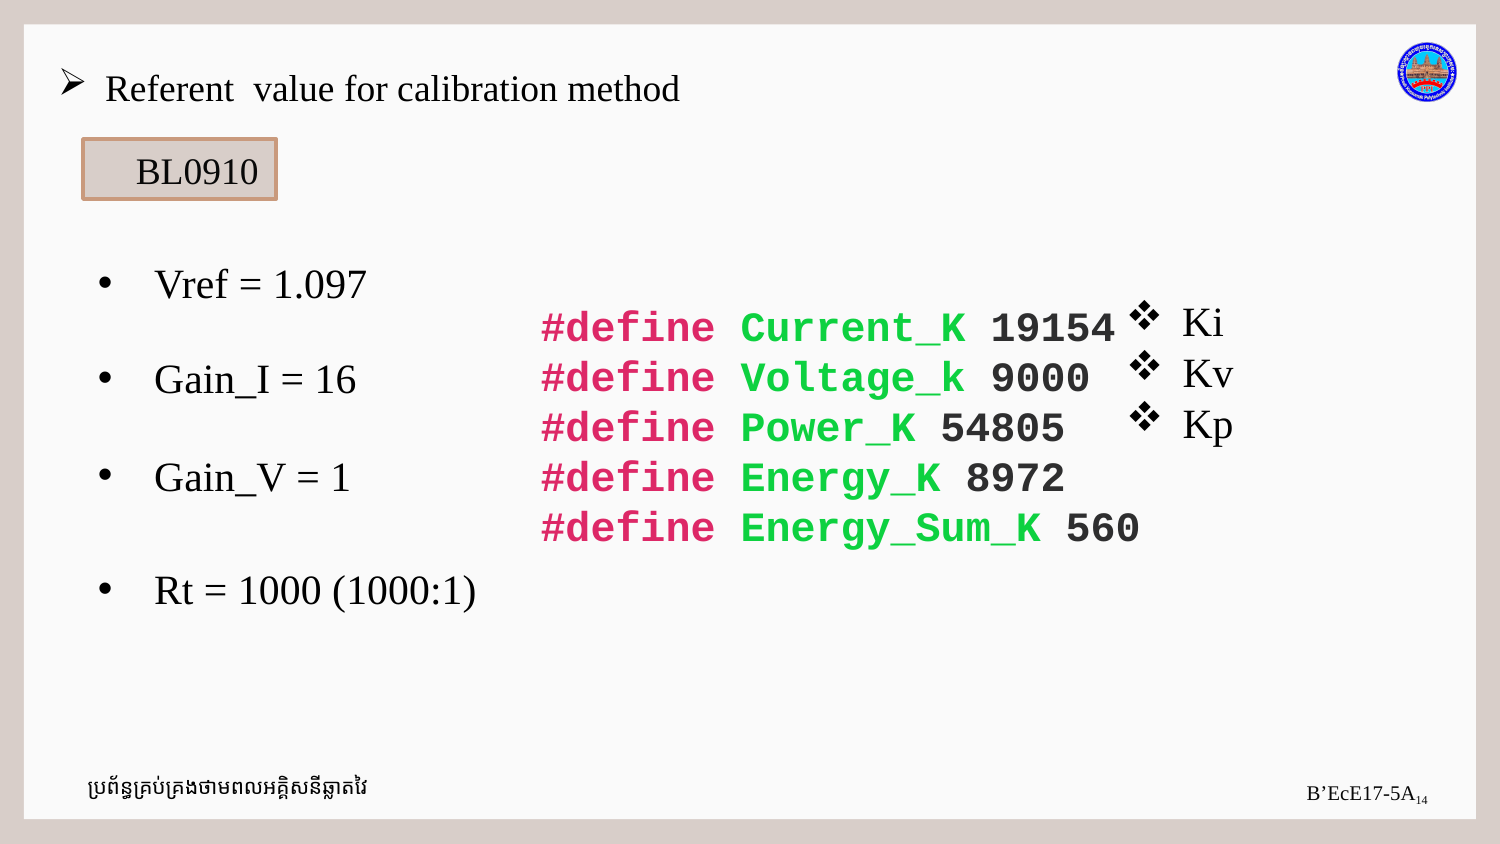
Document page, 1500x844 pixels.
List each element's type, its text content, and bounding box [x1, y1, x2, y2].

text_box B’EcE17-5A14 [1286, 771, 1443, 815]
text_box Gain_V = 1 [83, 441, 525, 507]
text_box #define Current_K 19154 #define Voltage_k 9000 #define Power_K 54805 #define Energy_K 8972 #define Energy_Sum_K 560 [525, 292, 1226, 557]
text_box Rt = 1000 (1000:1) [83, 555, 625, 621]
text_box Referent value for calibration method [43, 56, 913, 117]
text_box BL0910 [81, 137, 278, 201]
picture [1397, 42, 1457, 103]
text_box ប្រព័ន្ធគ្រប់គ្រងថាមពលអគ្គិសនីឆ្លាតវៃ [72, 765, 413, 806]
text_box Gain_I = 16 [83, 344, 525, 410]
text_box Vref = 1.097 [83, 249, 625, 315]
text_box Ki [1111, 287, 1304, 353]
text_box Kv [1111, 338, 1305, 404]
text_box Kp [1111, 404, 1305, 454]
